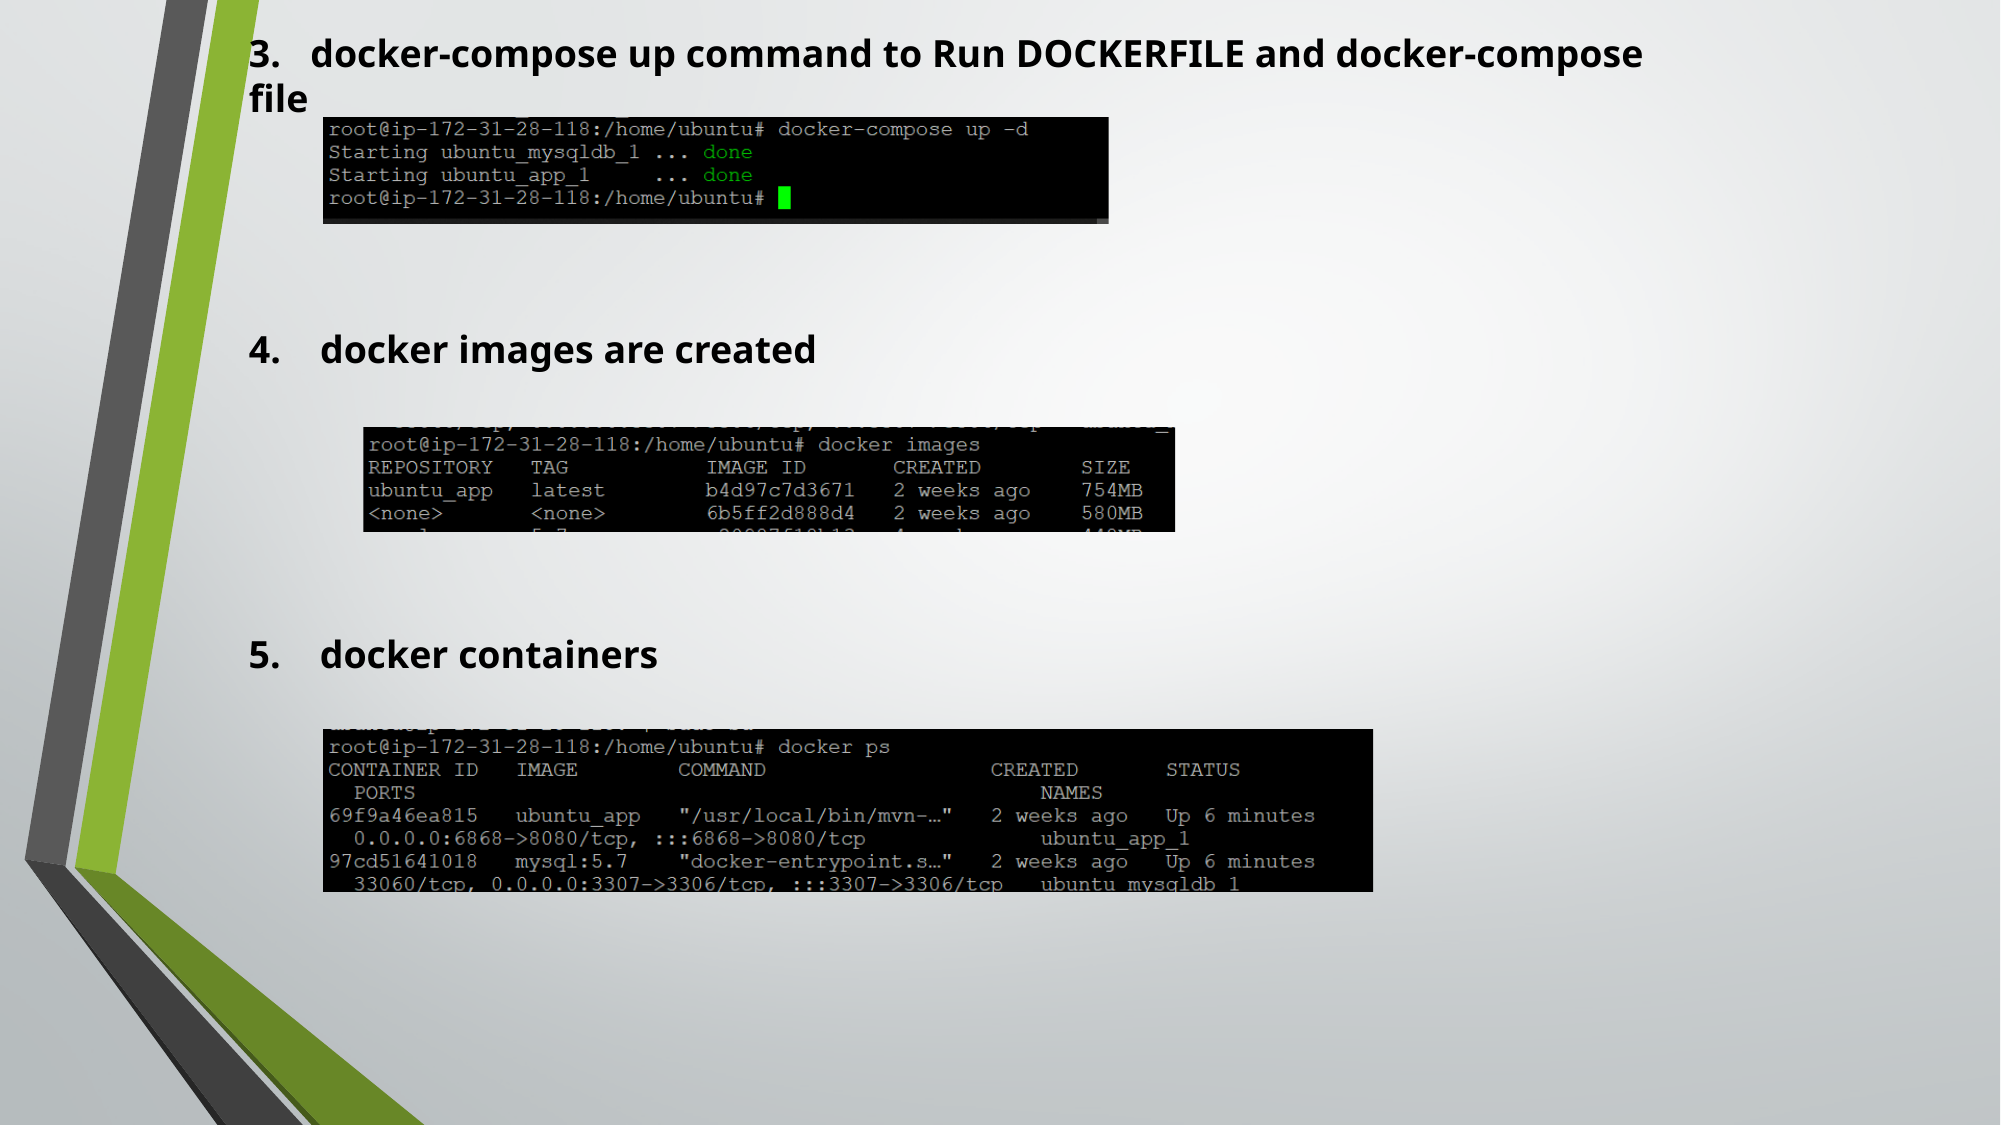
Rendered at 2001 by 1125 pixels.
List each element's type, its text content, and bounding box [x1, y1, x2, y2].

text_box 3. docker-compose up command to Run DOCKERFILE and docker-compose file [233, 22, 1709, 173]
picture [322, 117, 1109, 224]
picture [363, 427, 1176, 532]
picture [322, 729, 1374, 893]
text_box 5. docker containers [233, 623, 699, 729]
text_box 4. docker images are created [233, 318, 1232, 379]
